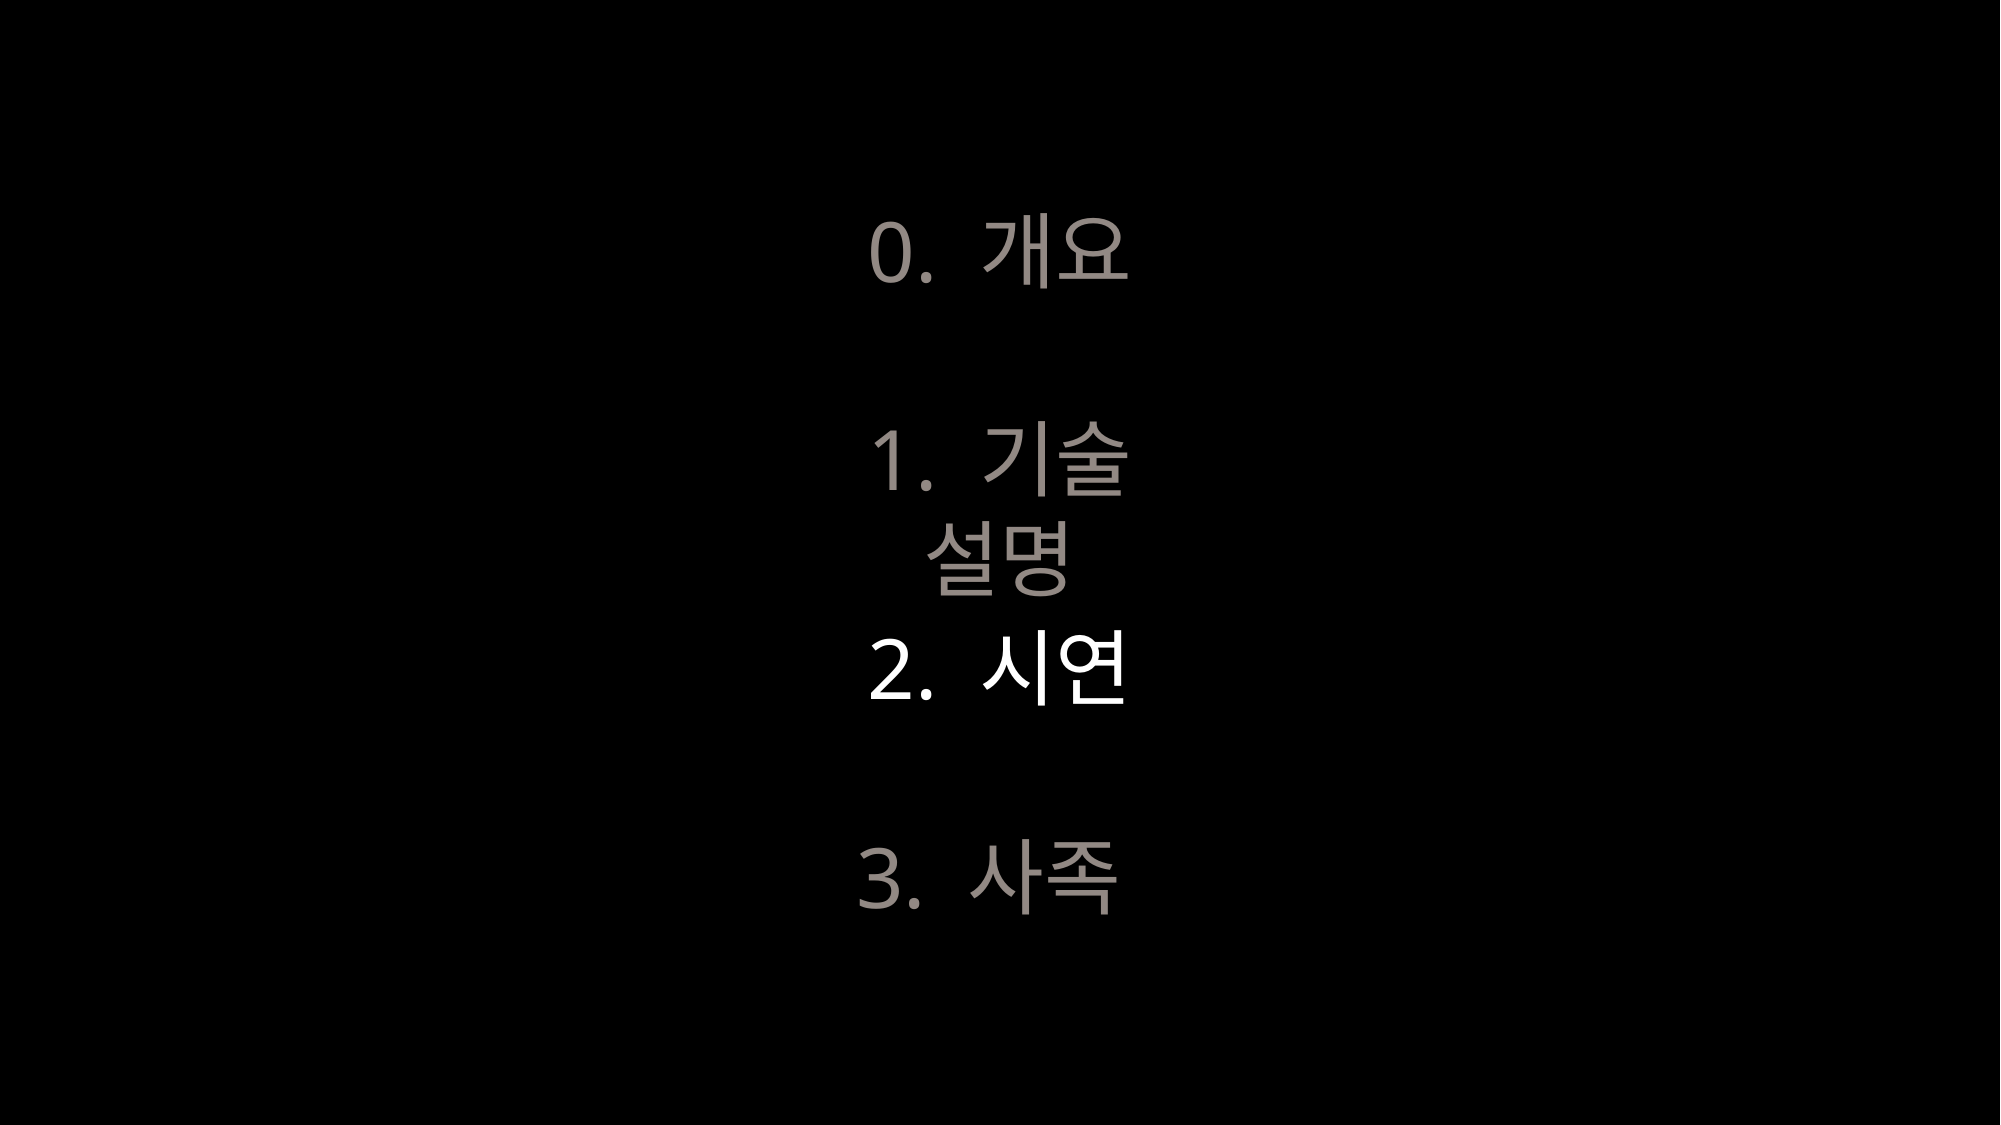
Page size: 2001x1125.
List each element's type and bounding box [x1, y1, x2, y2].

text_box [767, 191, 1233, 934]
